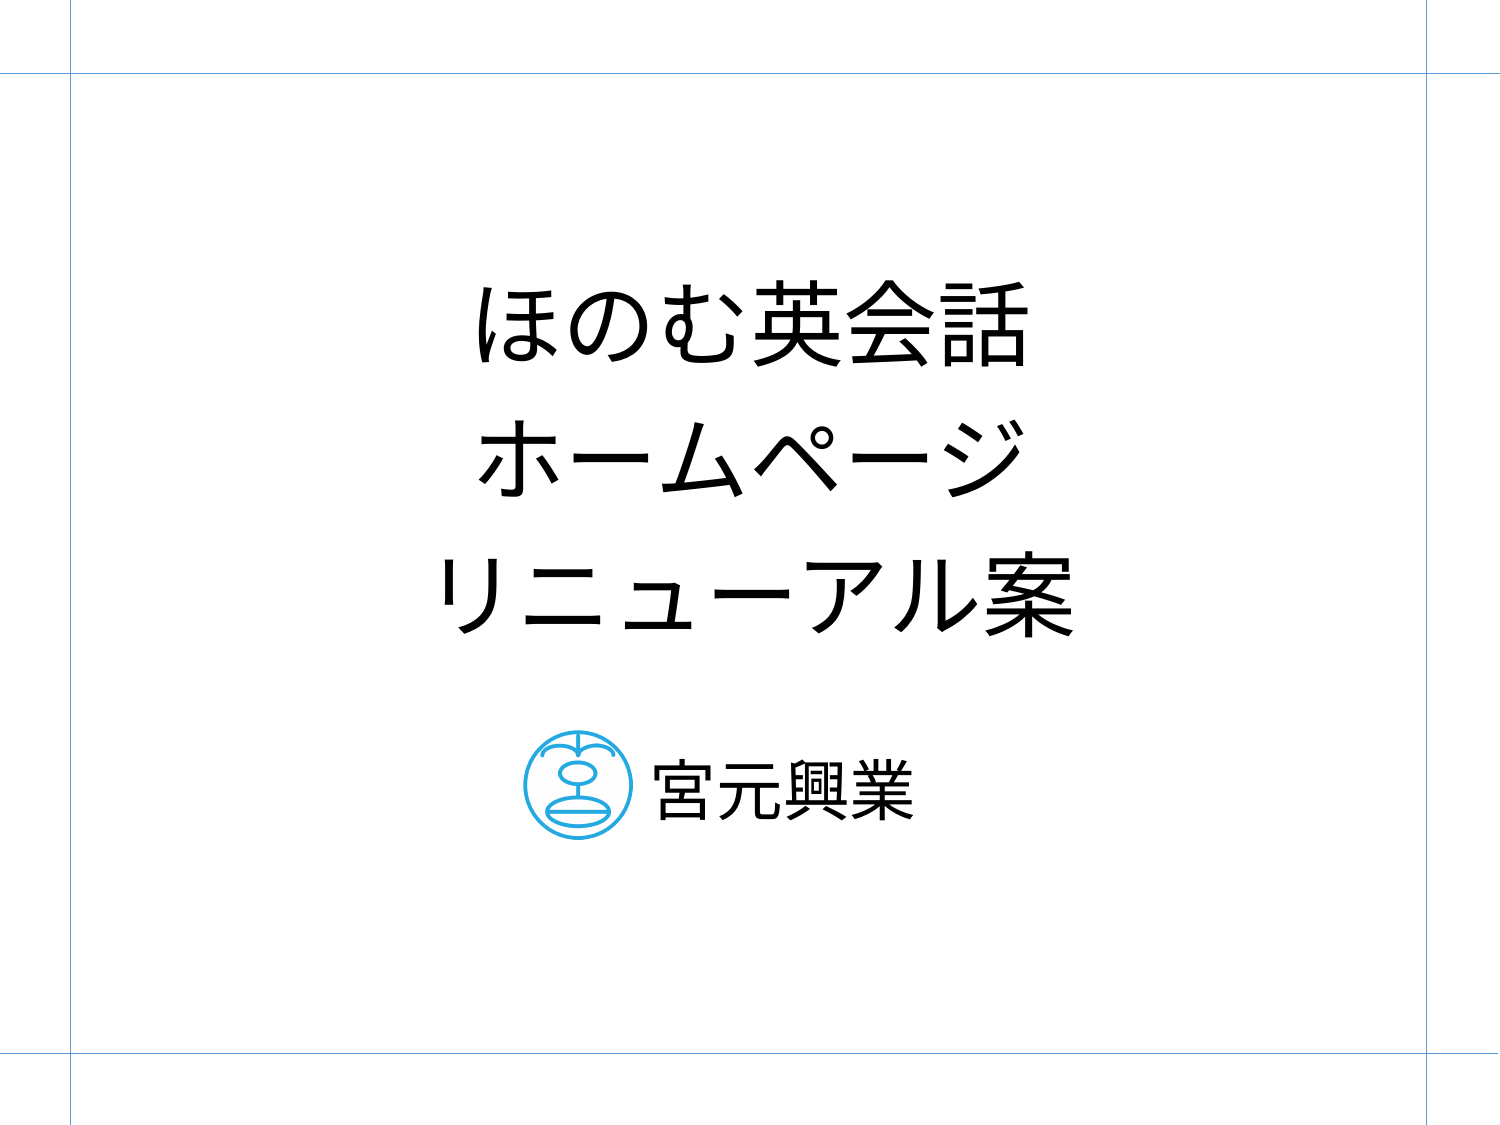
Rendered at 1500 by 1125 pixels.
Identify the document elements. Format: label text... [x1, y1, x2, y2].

subtitle 宮元興業 [187, 750, 1313, 863]
title ほのむ英会話 ホームページ リニューアル案 [112, 184, 1388, 657]
picture [511, 718, 645, 841]
